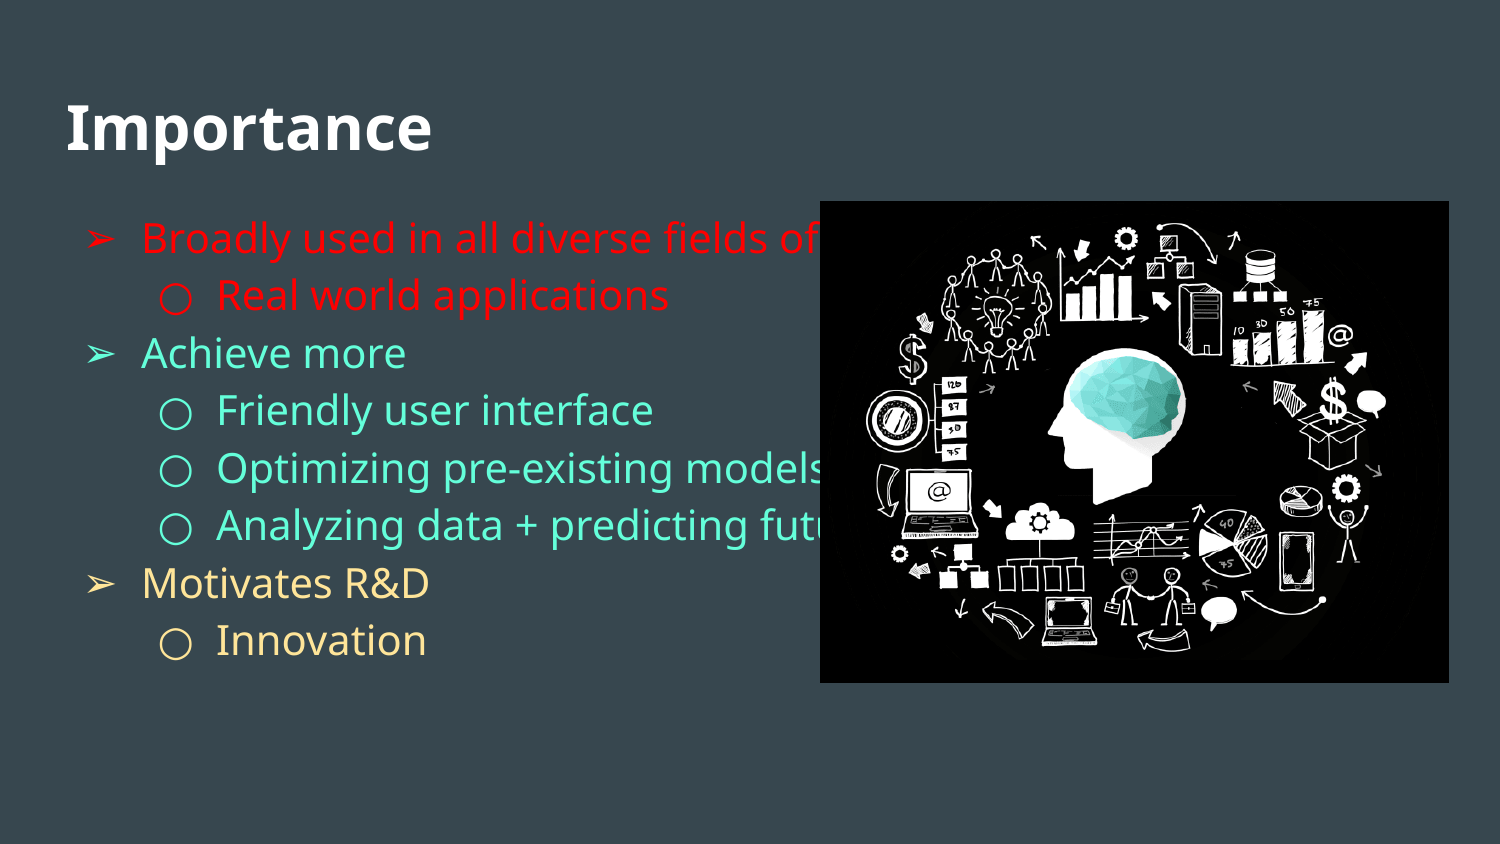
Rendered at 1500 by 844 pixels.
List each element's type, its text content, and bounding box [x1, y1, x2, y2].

list Broadly used in all diverse fields of study Real world applications Achieve more Friendly user interface Optimizing pre-existing models Analyzing data + predicting future Motivates R&D Innovation [51, 189, 1449, 750]
title Importance [51, 72, 1449, 167]
picture [819, 201, 1450, 683]
